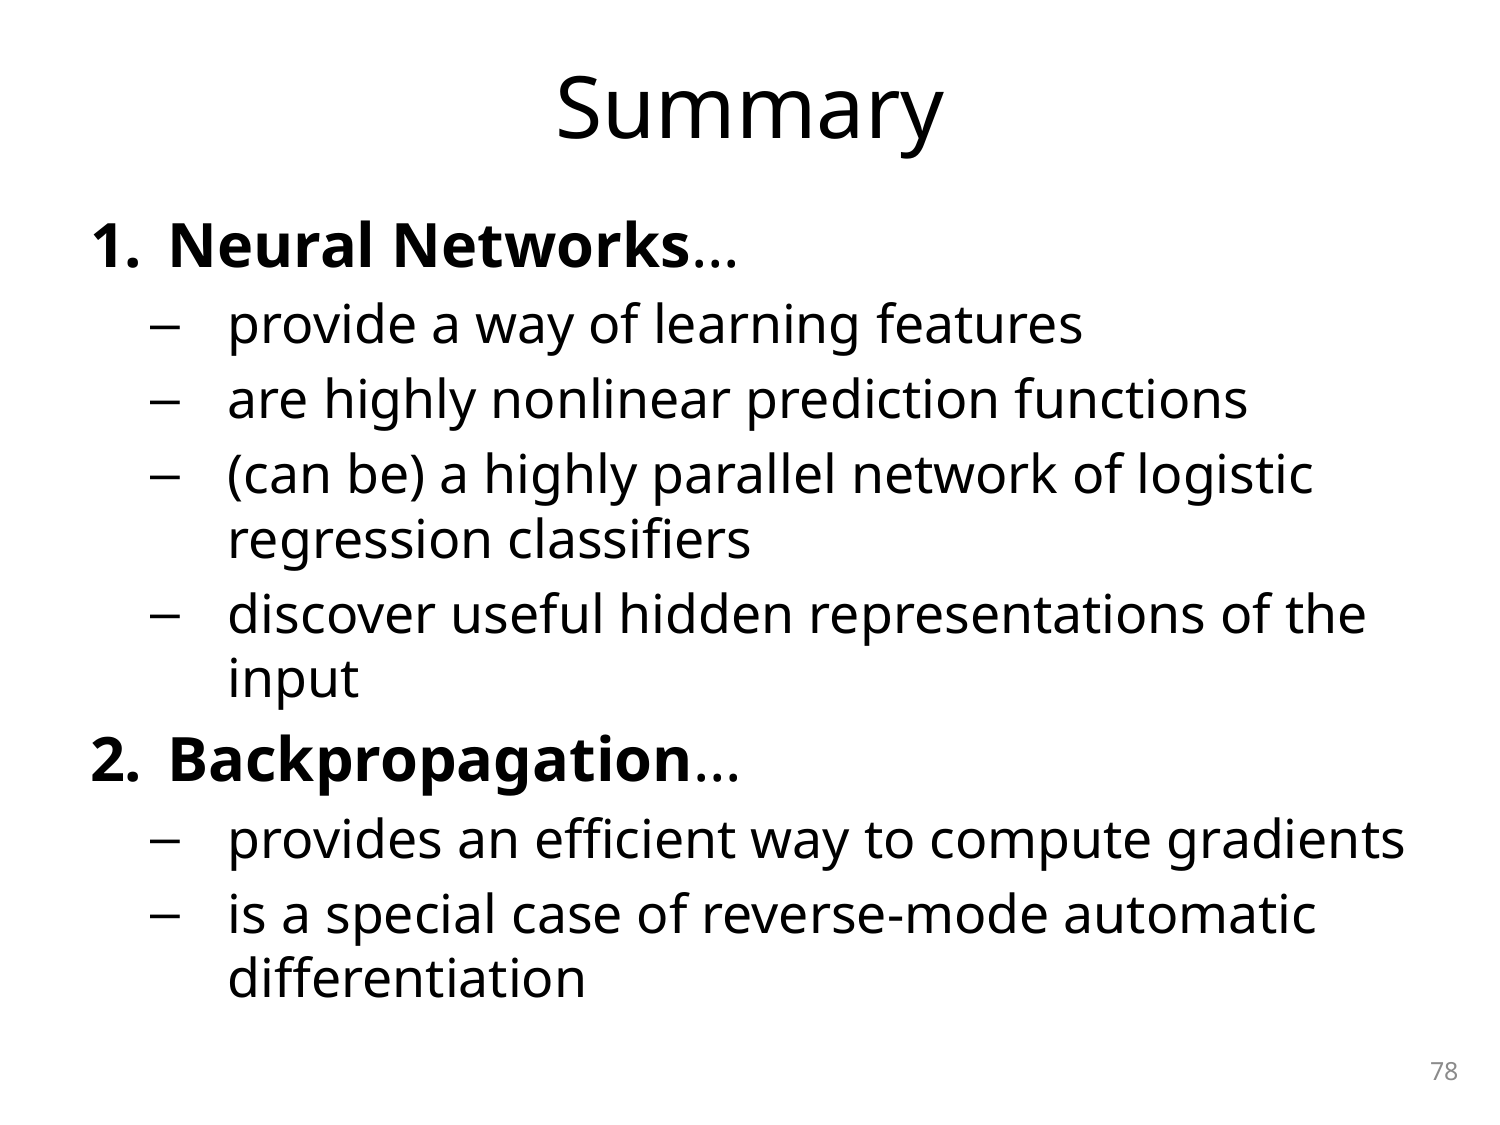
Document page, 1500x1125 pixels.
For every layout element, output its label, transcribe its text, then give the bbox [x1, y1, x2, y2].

list Neural Networks… provide a way of learning features are highly nonlinear prediction functions (can be) a highly parallel network of logistic regression classifiers discover useful hidden representations of the input Backpropagation… provides an efficient way to compute gradients is a special case of reverse-mode automatic differentiation [75, 198, 1425, 1027]
title Summary [75, 45, 1425, 164]
slide_number 78 [1330, 1042, 1474, 1103]
